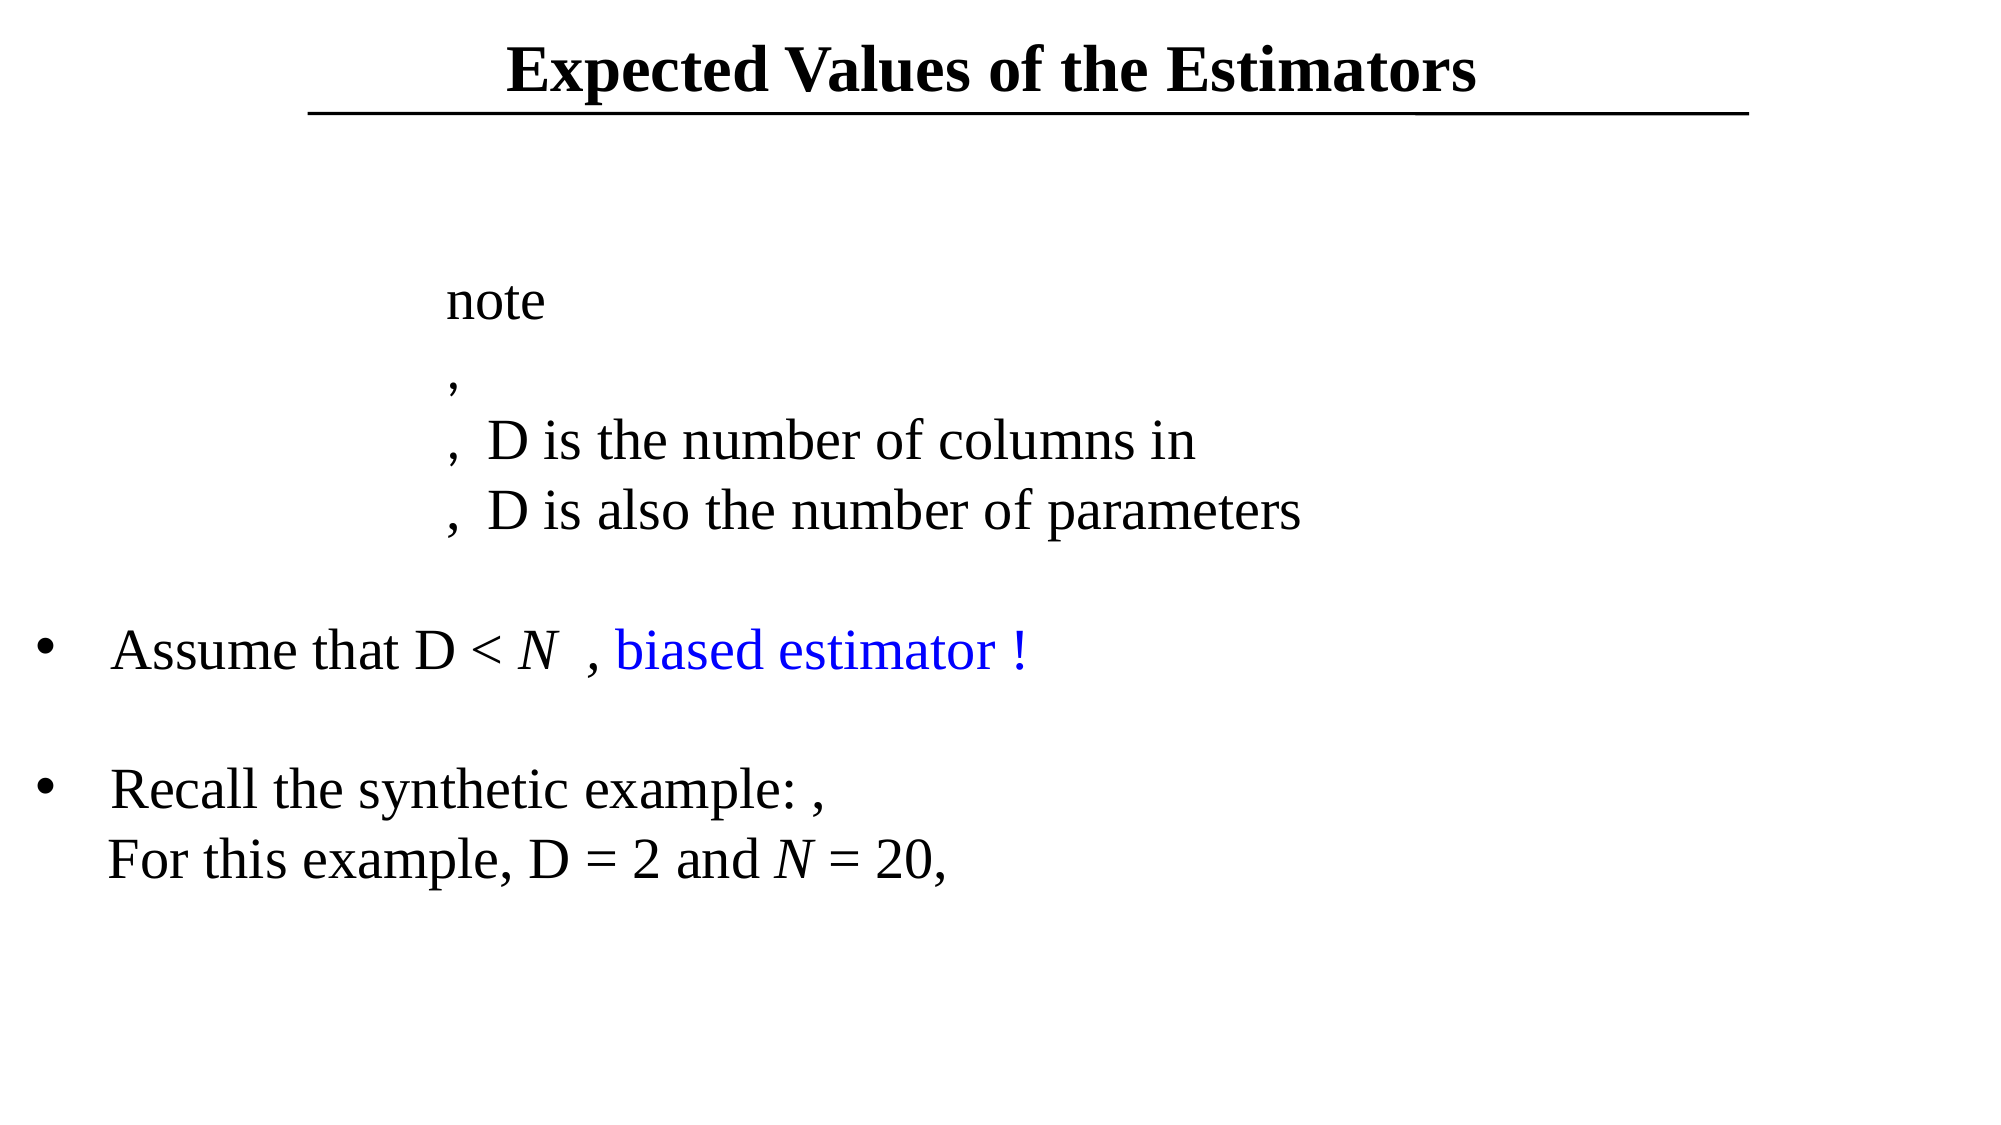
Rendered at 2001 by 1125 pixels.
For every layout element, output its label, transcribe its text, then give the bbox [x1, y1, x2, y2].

text_box Expected Values of the Estimators [491, 17, 1494, 113]
